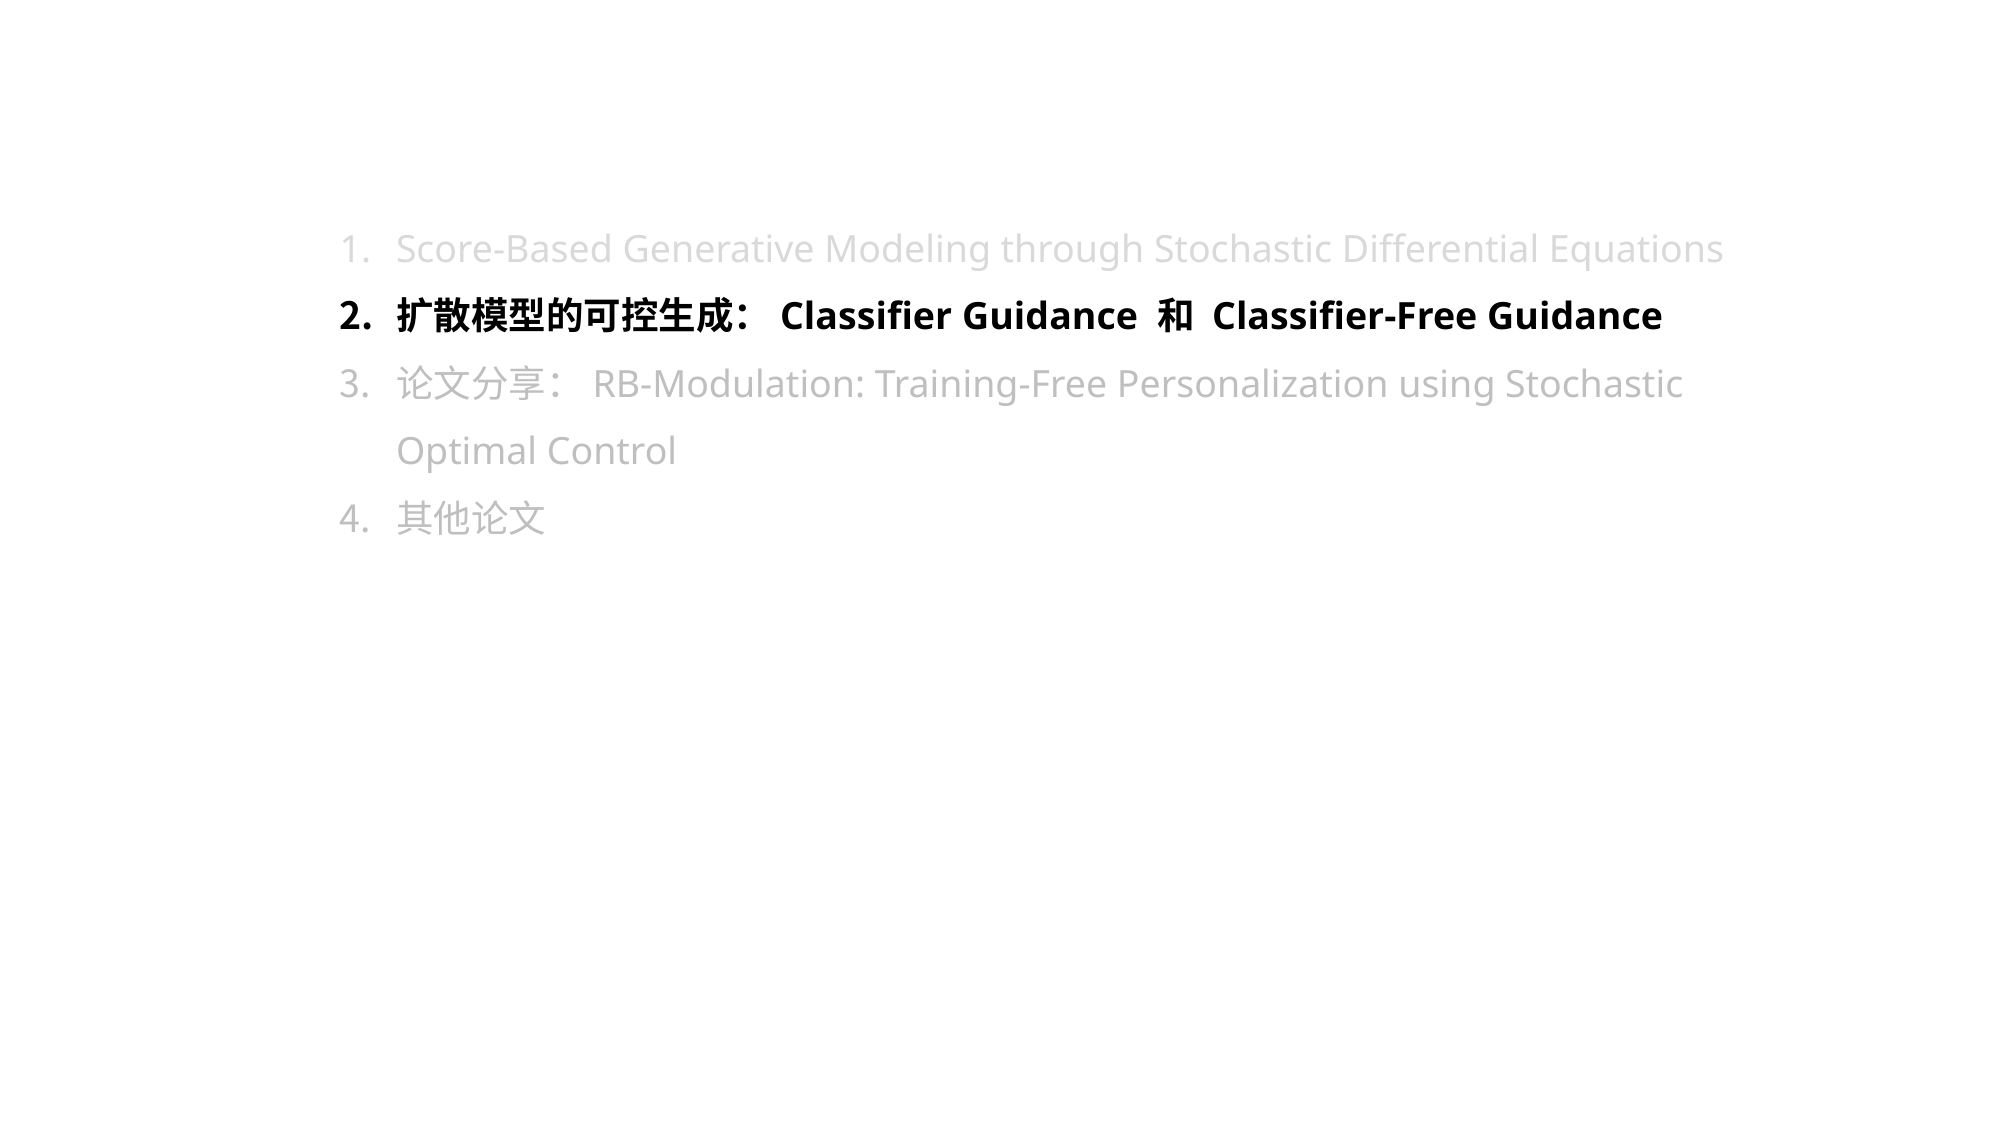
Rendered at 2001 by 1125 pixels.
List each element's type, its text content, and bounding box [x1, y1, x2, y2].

text_box Score-Based Generative Modeling through Stochastic Differential Equations 扩散模型的可控生成：Classifier Guidance 和 Classifier-Free Guidance 论文分享：RB-Modulation: Training-Free Personalization using Stochastic Optimal Control 其他论文 [324, 194, 1759, 548]
